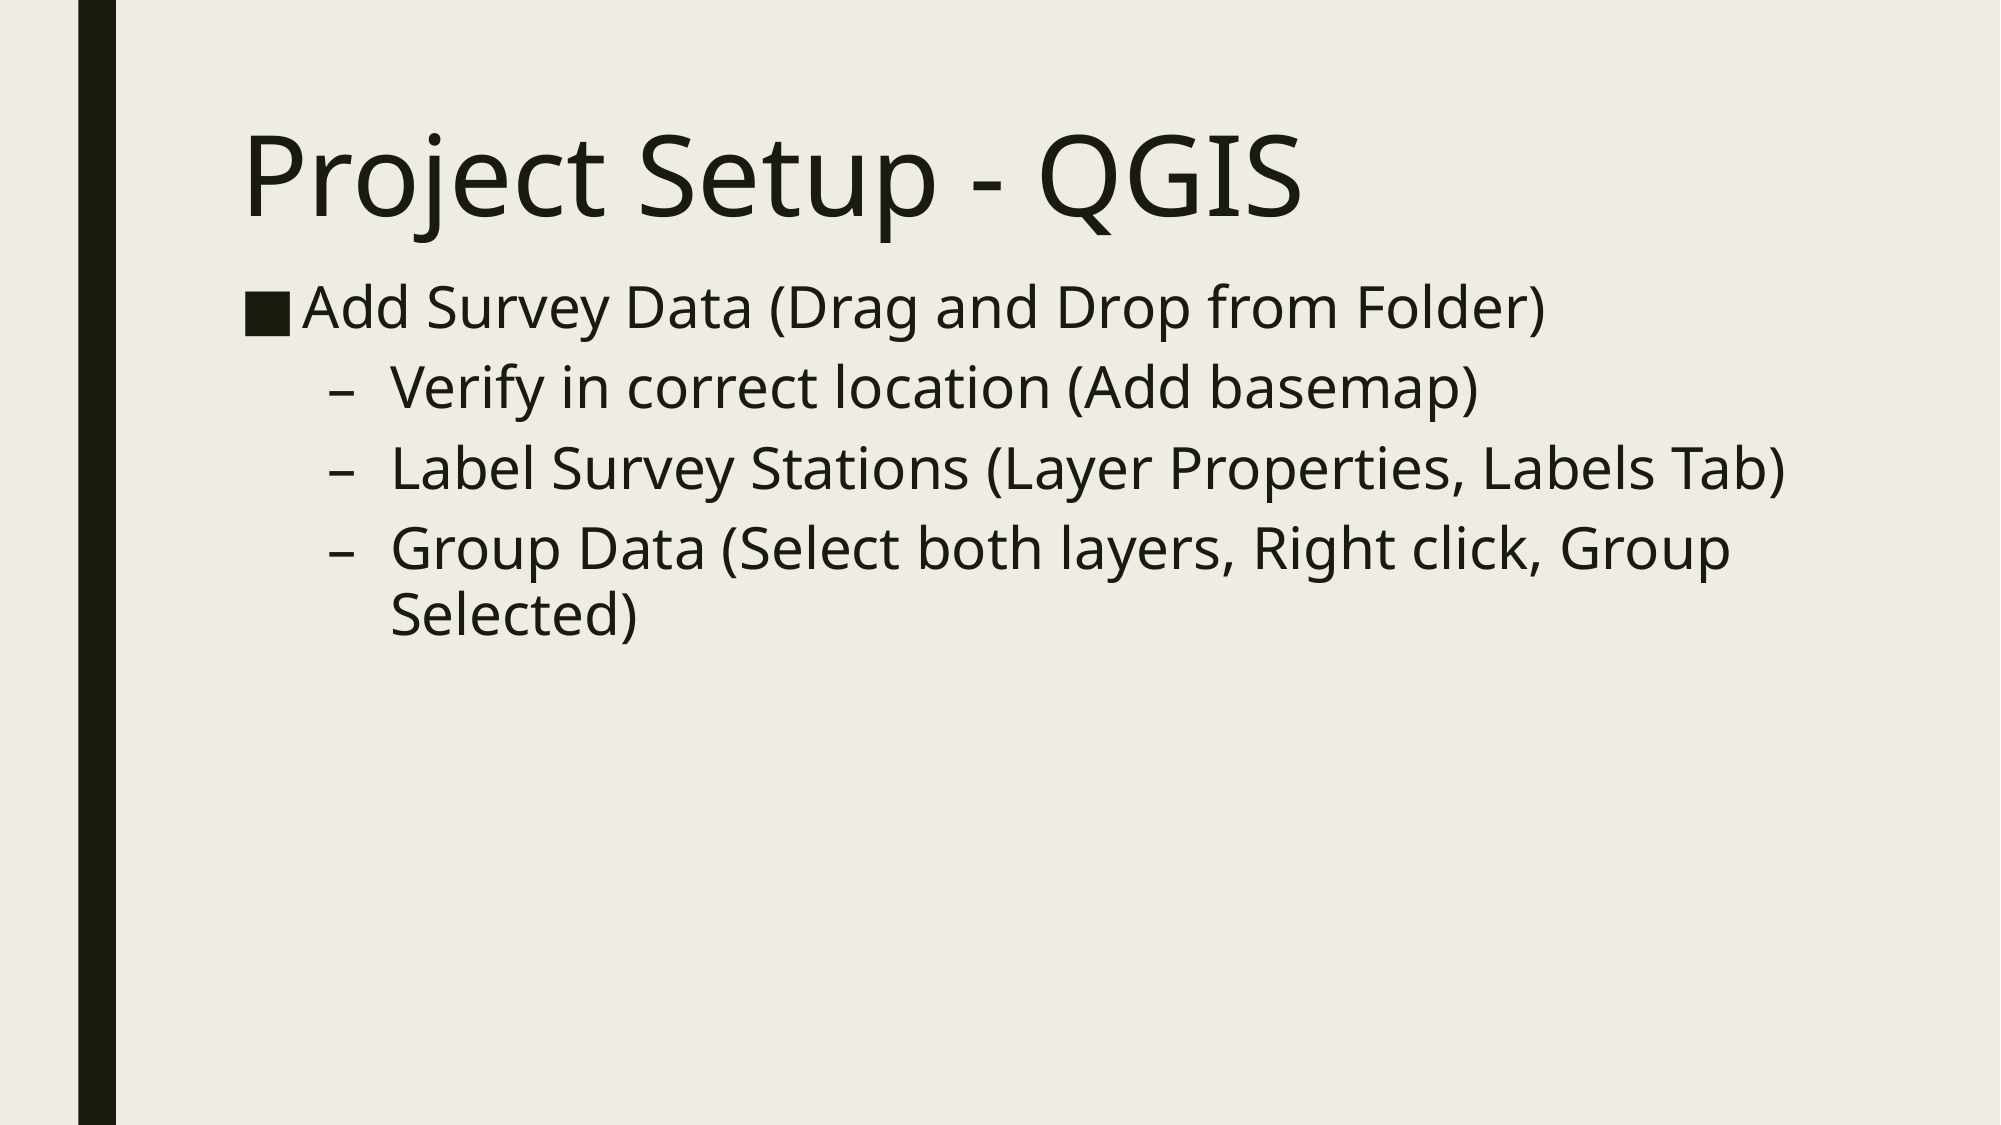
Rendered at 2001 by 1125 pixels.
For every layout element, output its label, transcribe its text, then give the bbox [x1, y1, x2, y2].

title Project Setup - QGIS [225, 112, 1800, 268]
list Add Survey Data (Drag and Drop from Folder) Verify in correct location (Add basemap) Label Survey Stations (Layer Properties, Labels Tab) Group Data (Select both layers, Right click, Group Selected) [225, 268, 1921, 963]
